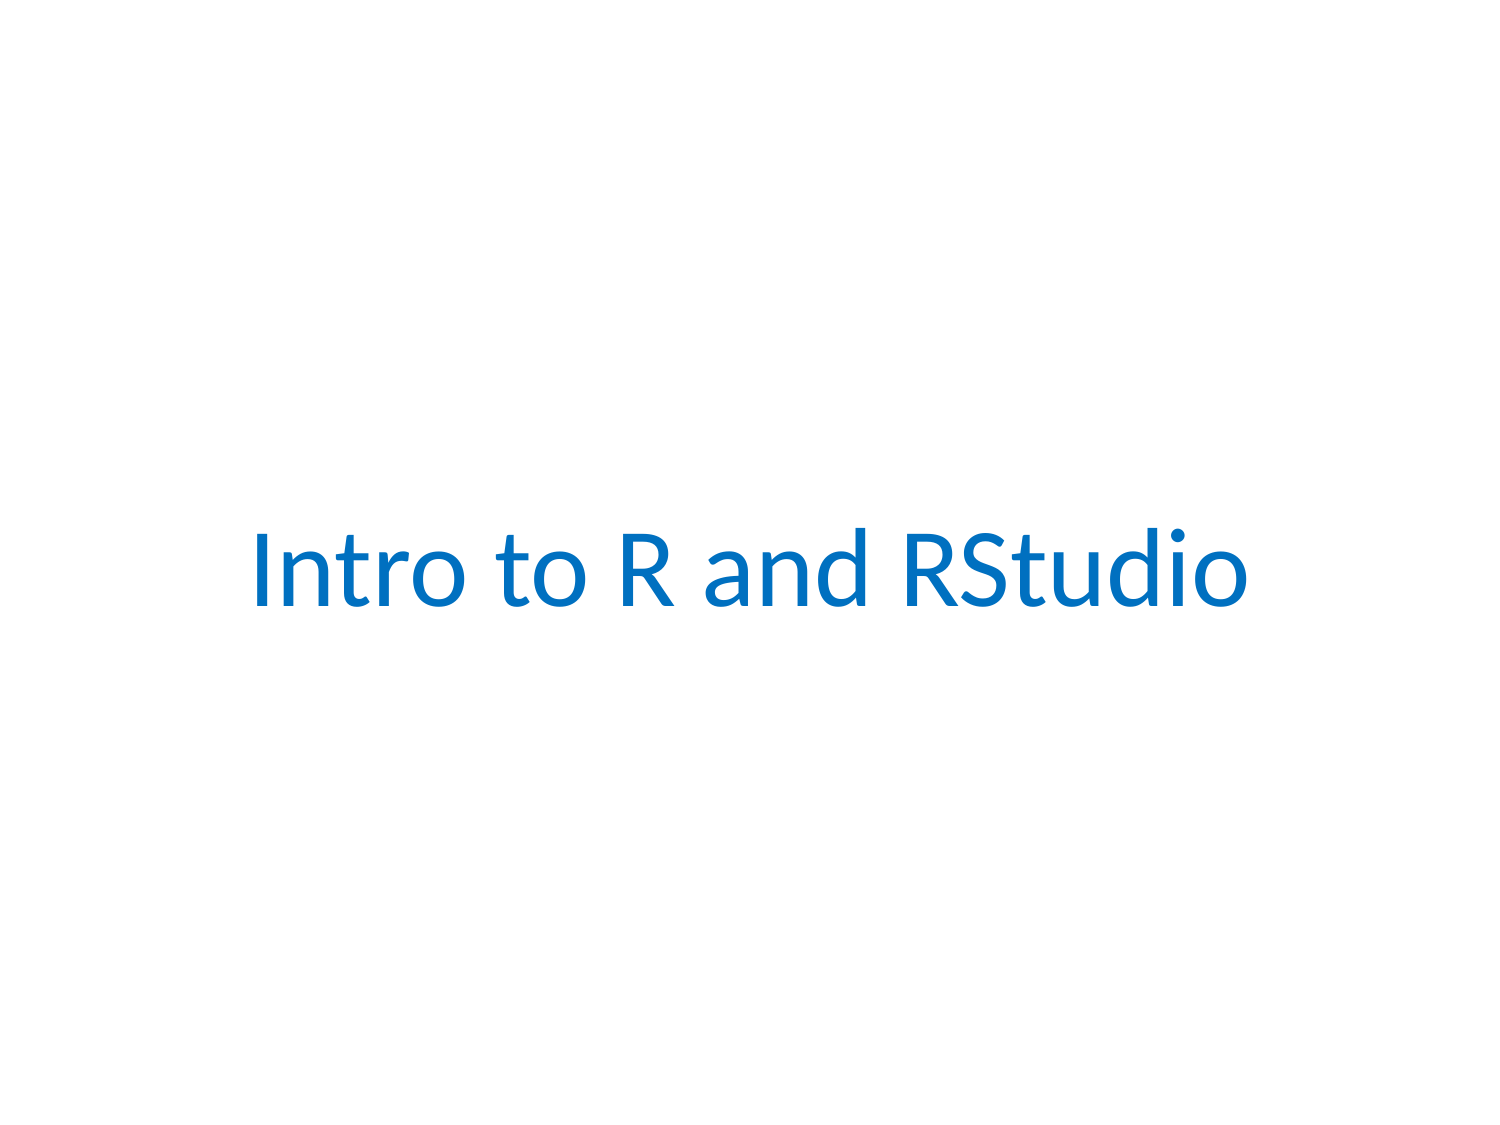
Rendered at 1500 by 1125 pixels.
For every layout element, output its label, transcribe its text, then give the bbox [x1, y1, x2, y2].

text_box Intro to R and RStudio [207, 486, 1293, 637]
